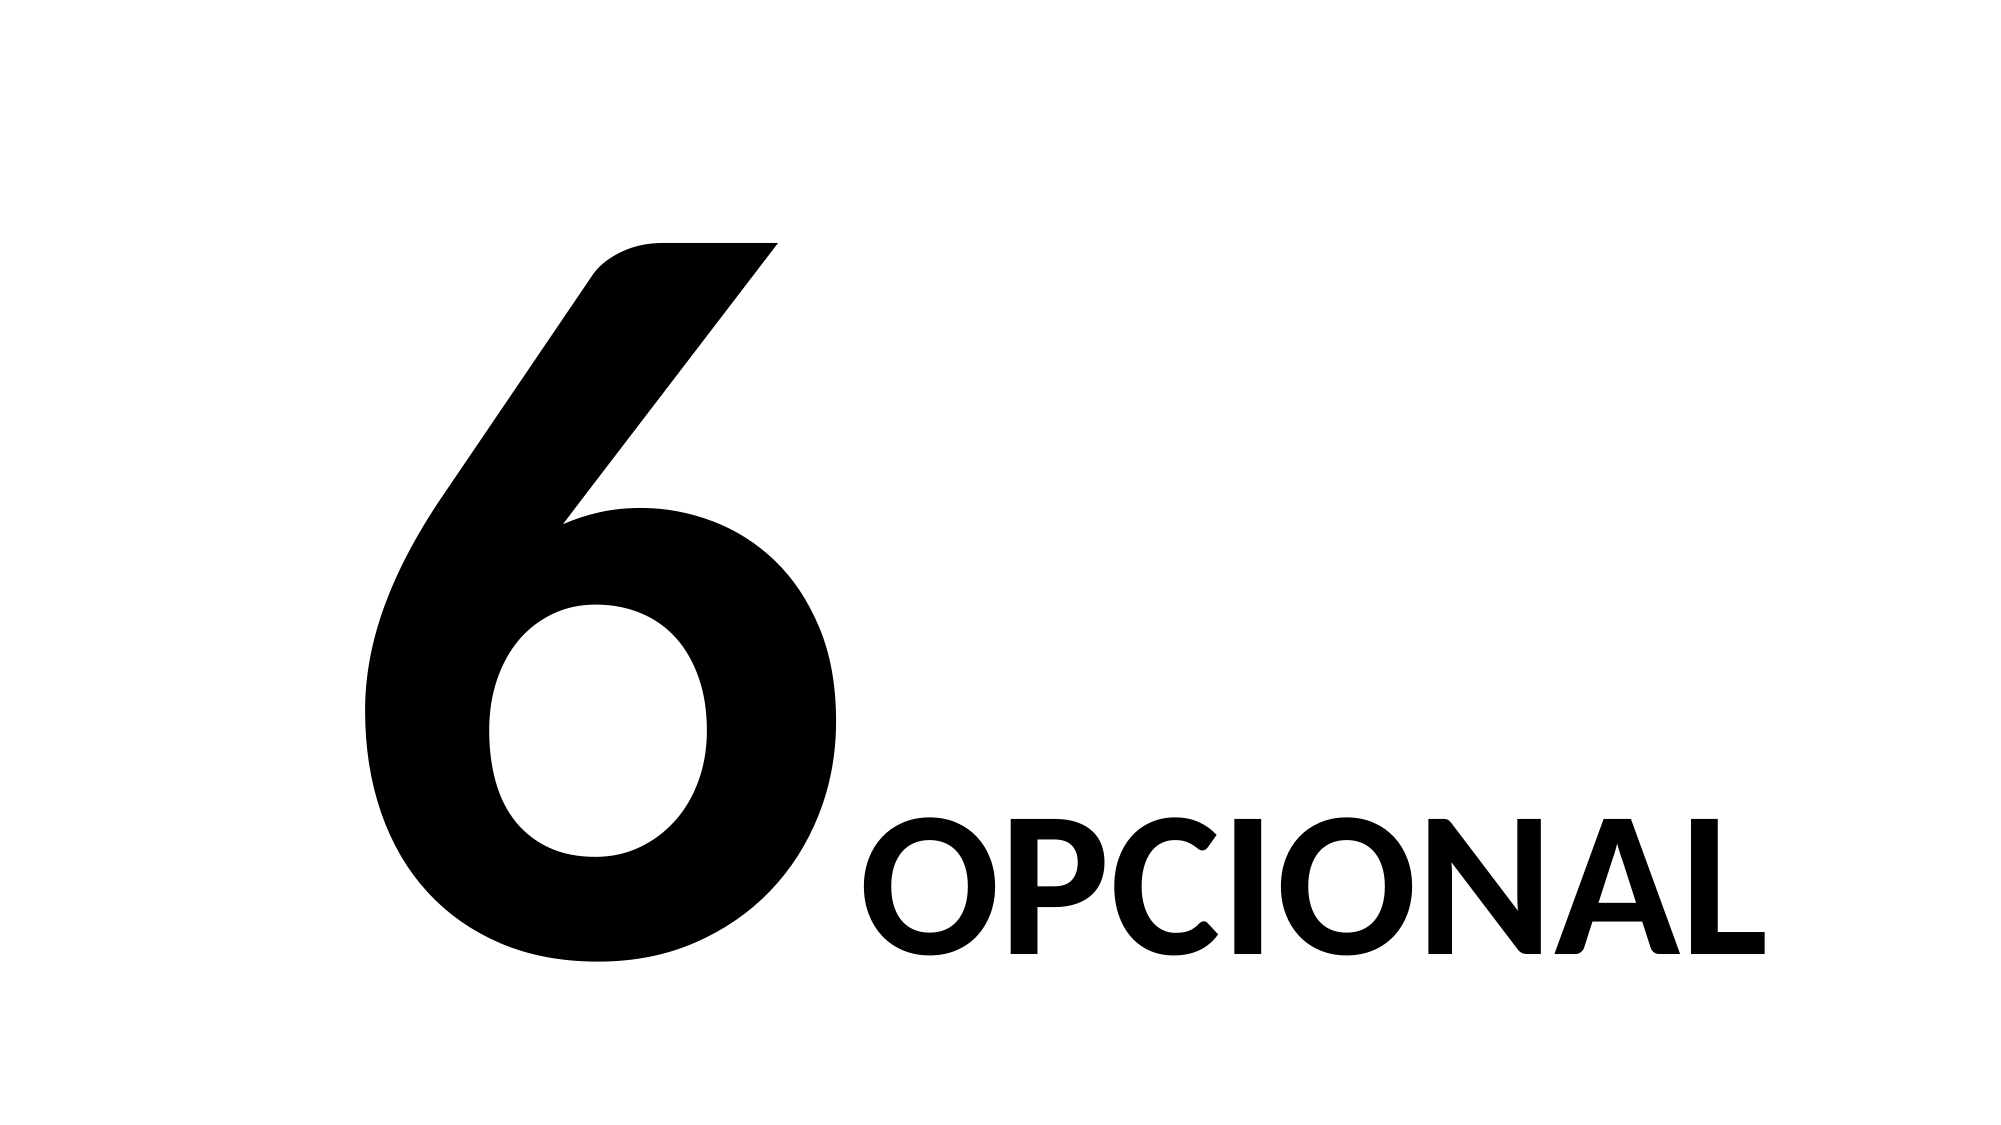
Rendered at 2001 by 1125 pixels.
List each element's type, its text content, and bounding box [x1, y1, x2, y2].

text_box 6OPCIONAL [316, 0, 1784, 1125]
